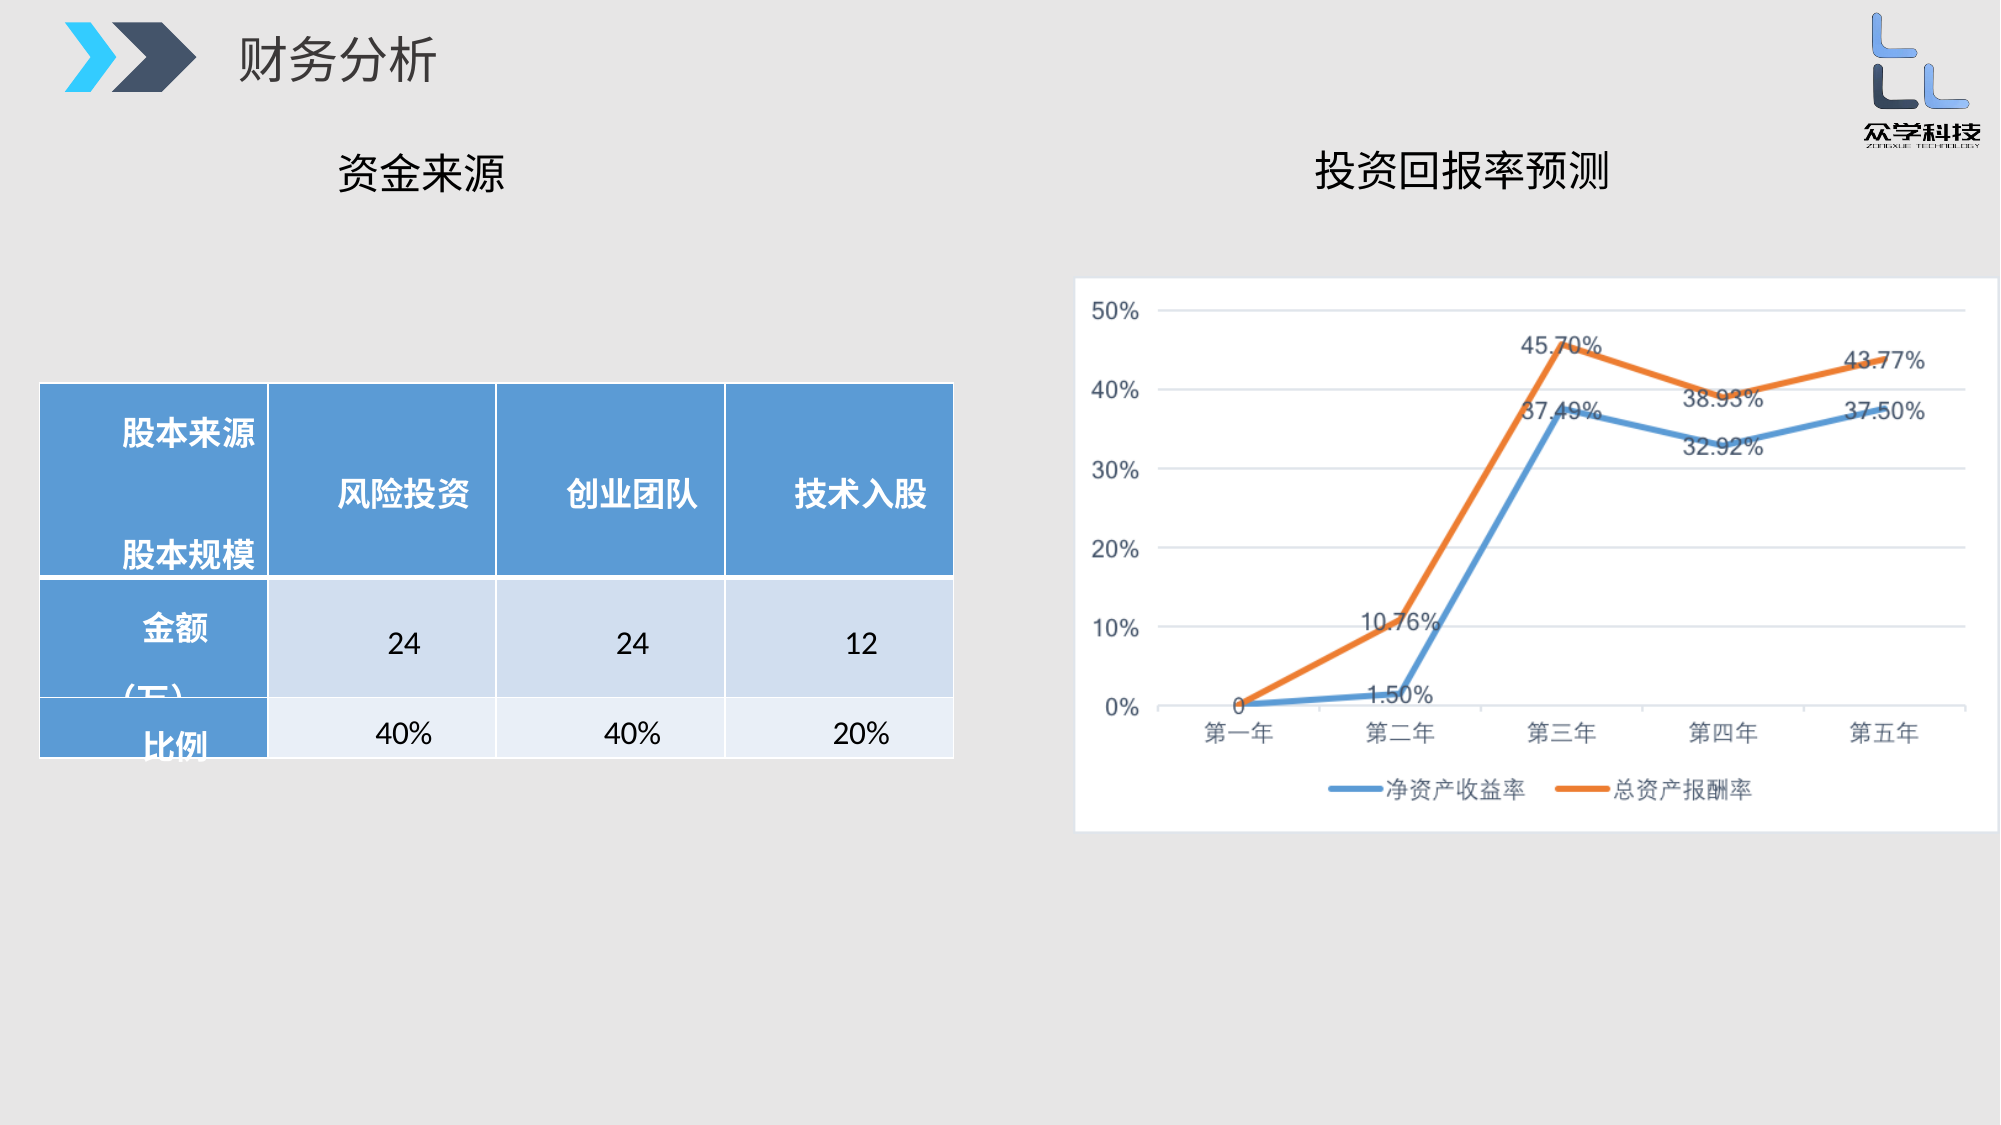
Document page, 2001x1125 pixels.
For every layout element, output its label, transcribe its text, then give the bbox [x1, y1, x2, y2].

table_cell 40% [269, 698, 495, 757]
table_header 风险投资 [269, 384, 495, 575]
table_cell 比例 [40, 698, 267, 757]
table_cell 金额（万） [40, 580, 267, 697]
table_cell 20% [726, 698, 953, 757]
text_box 财务分析 [223, 21, 770, 96]
table_cell 12 [726, 580, 953, 697]
table_cell 40% [497, 698, 724, 757]
table_cell 24 [497, 580, 724, 697]
table_header 技术入股 [726, 384, 953, 575]
text_box 资金来源 [83, 140, 770, 206]
text_box 投资回报率预测 [1183, 136, 1742, 203]
table_header 创业团队 [497, 384, 724, 575]
table_cell 24 [269, 580, 495, 697]
picture [1836, 0, 2001, 167]
table_header 股本来源 股本规模 [40, 384, 267, 575]
picture [1073, 276, 2000, 834]
